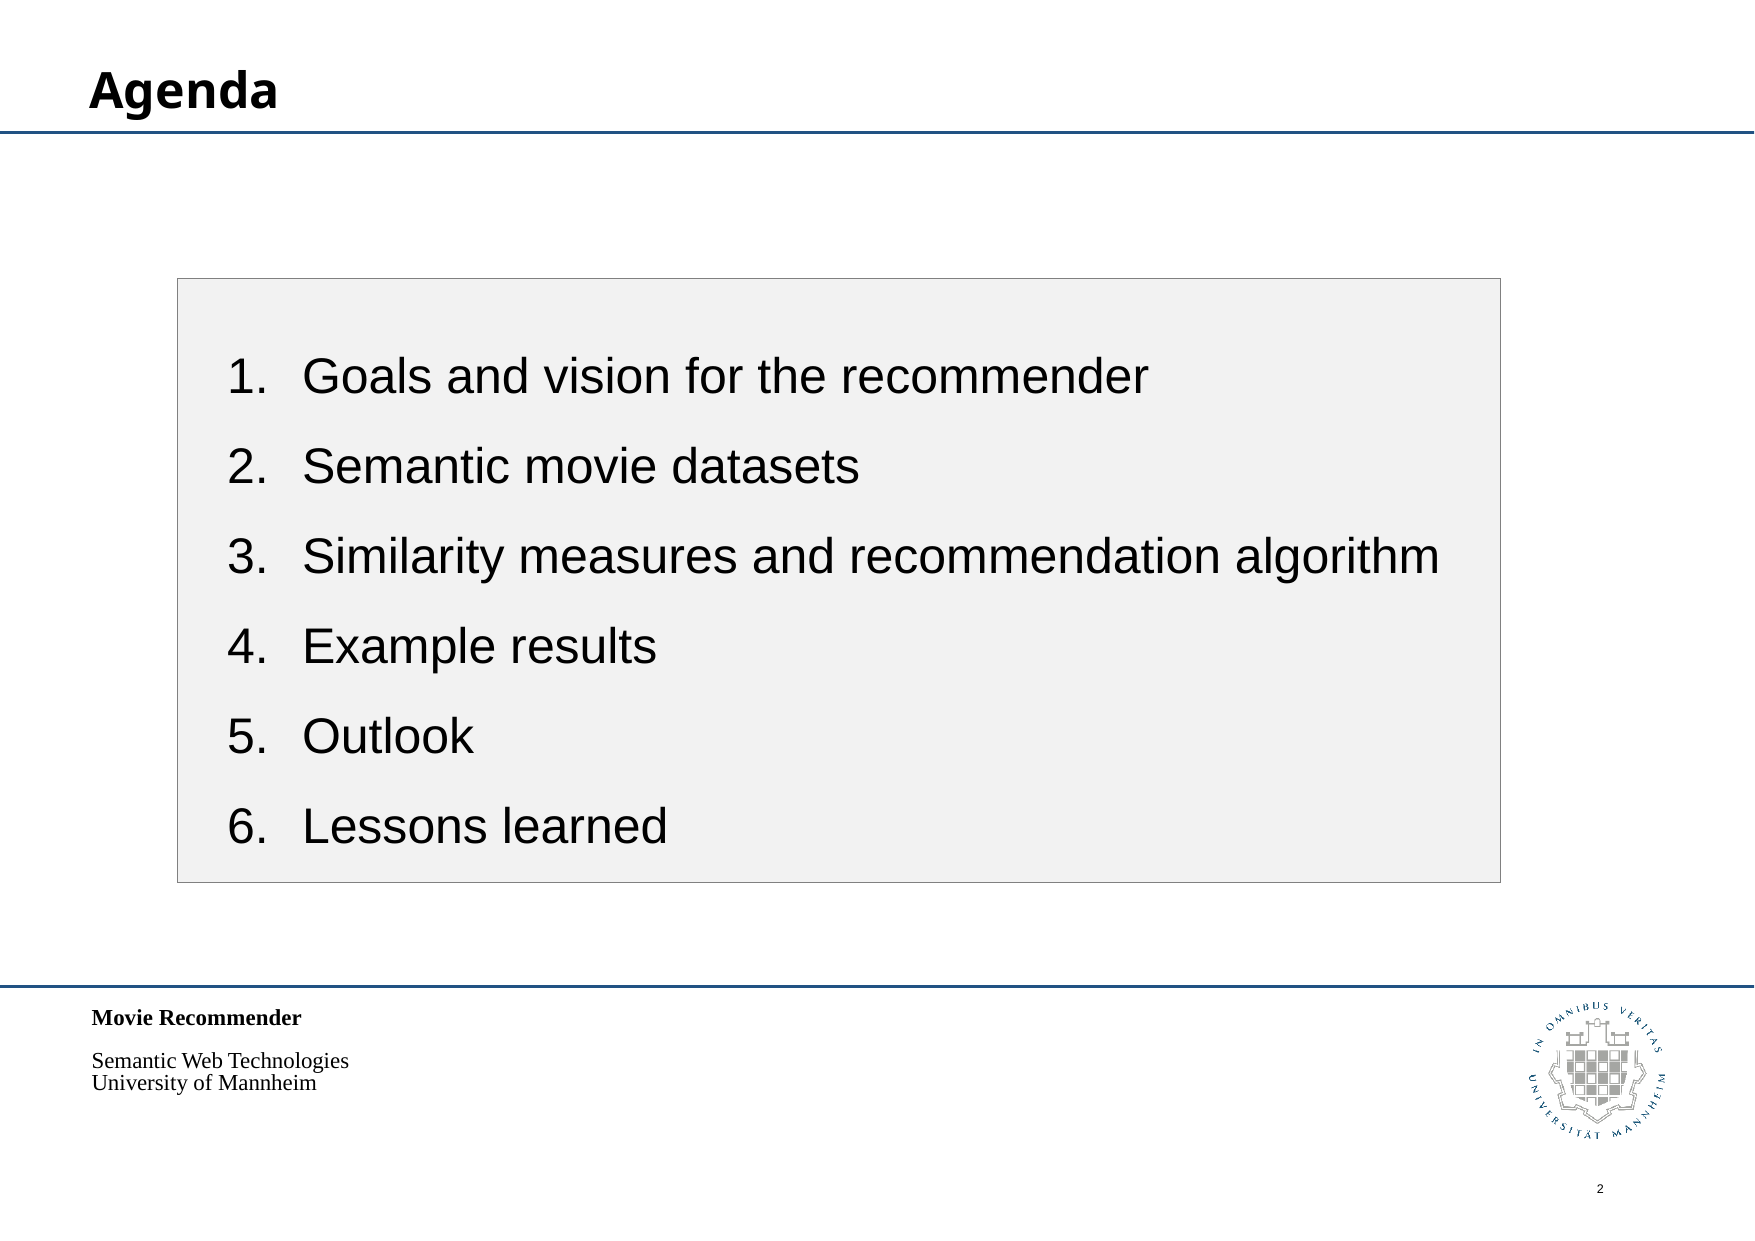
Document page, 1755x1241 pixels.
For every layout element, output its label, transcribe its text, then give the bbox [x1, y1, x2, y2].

text_box Goals and vision for the recommender Semantic movie datasets Similarity measures and recommendation algorithm Example results Outlook Lessons learned [227, 313, 1452, 854]
text_box [177, 278, 1501, 883]
picture [1529, 1002, 1665, 1139]
slide_number 2 [1592, 1181, 1623, 1198]
list Agenda [89, 57, 1665, 119]
